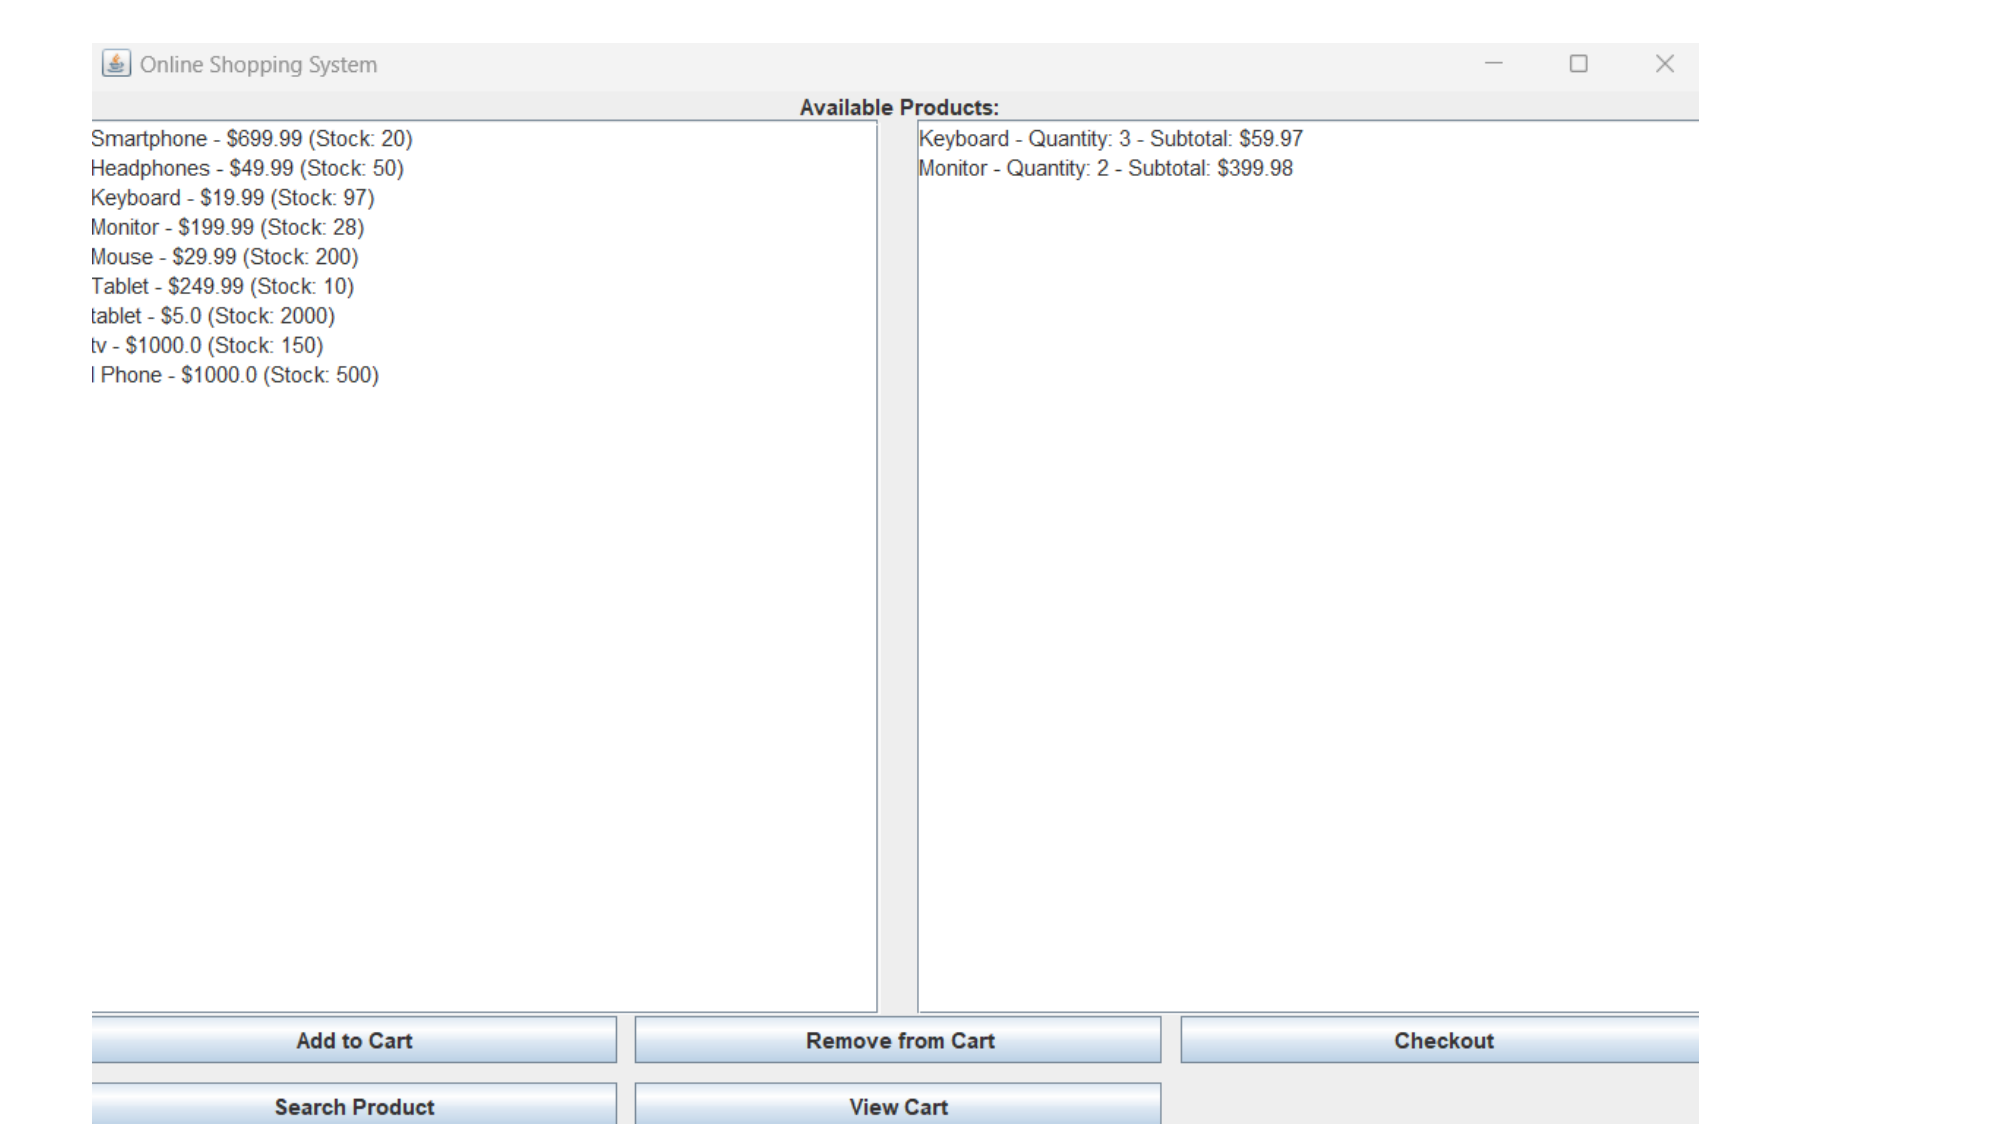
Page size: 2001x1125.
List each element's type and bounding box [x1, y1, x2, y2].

list [92, 43, 1699, 1125]
